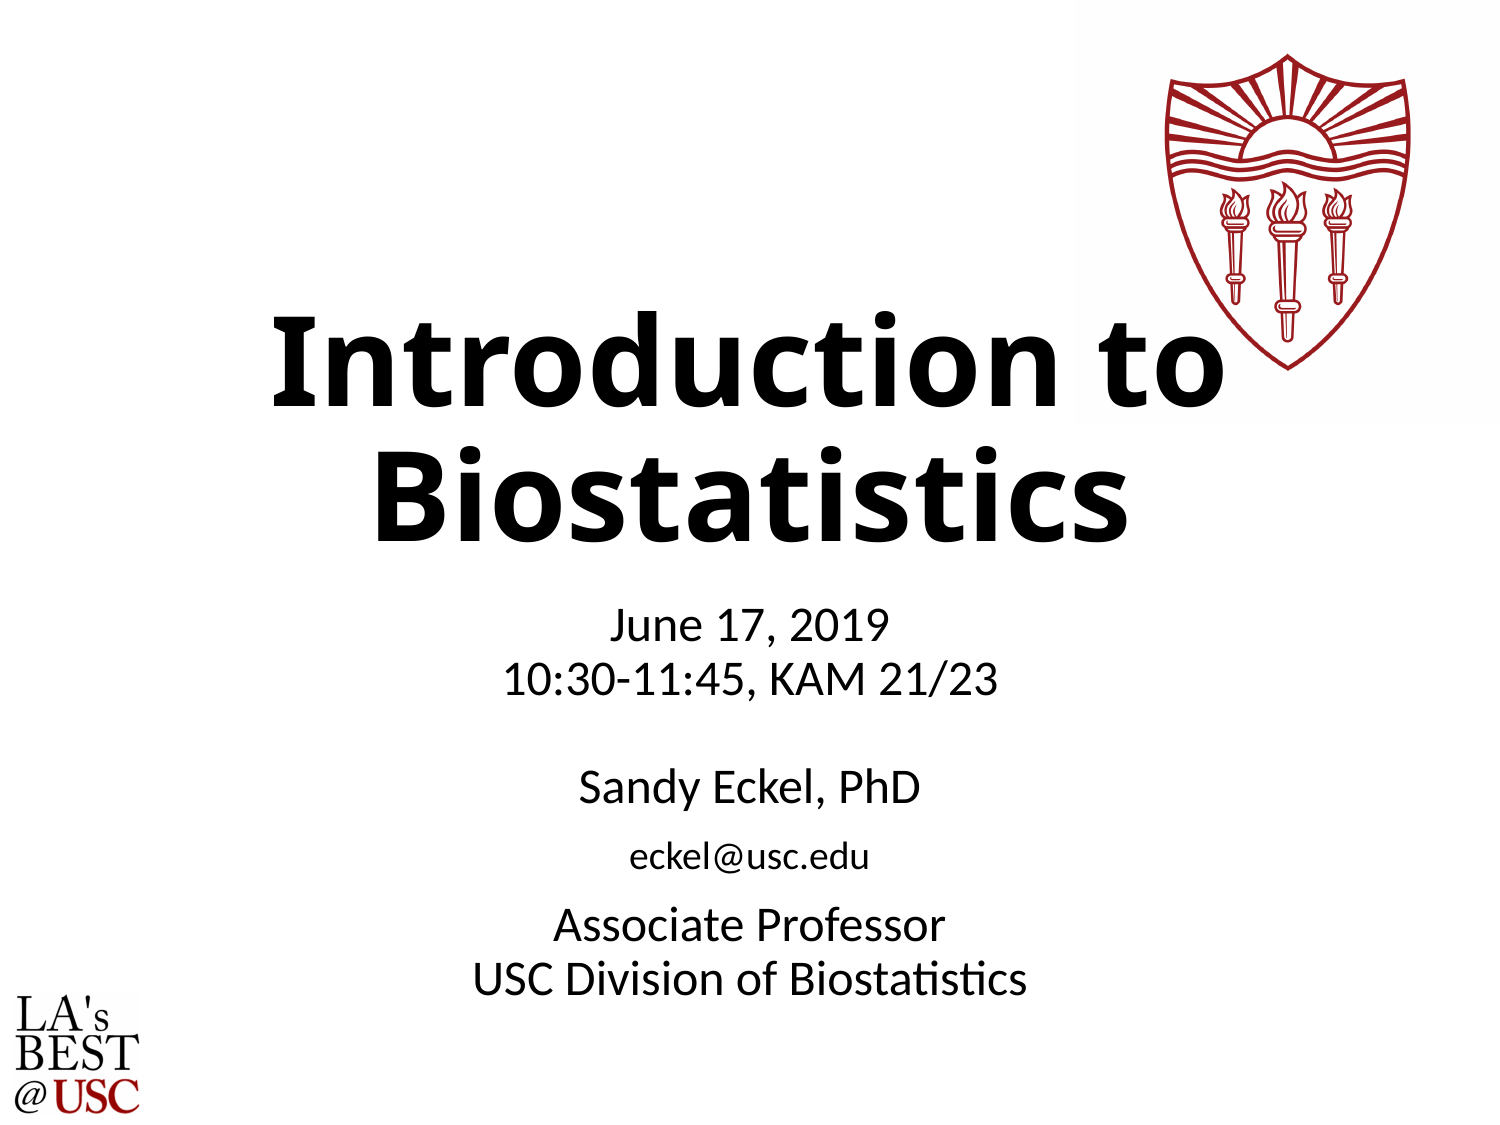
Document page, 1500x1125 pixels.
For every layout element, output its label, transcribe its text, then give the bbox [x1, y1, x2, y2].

picture [14, 994, 140, 1115]
subtitle June 17, 2019 10:30-11:45, KAM 21/23 Sandy Eckel, PhD eckel@usc.edu Associate Professor USC Division of Biostatistics [187, 590, 1313, 1031]
title Introduction to Biostatistics [112, 184, 1388, 576]
picture [1075, 0, 1500, 425]
